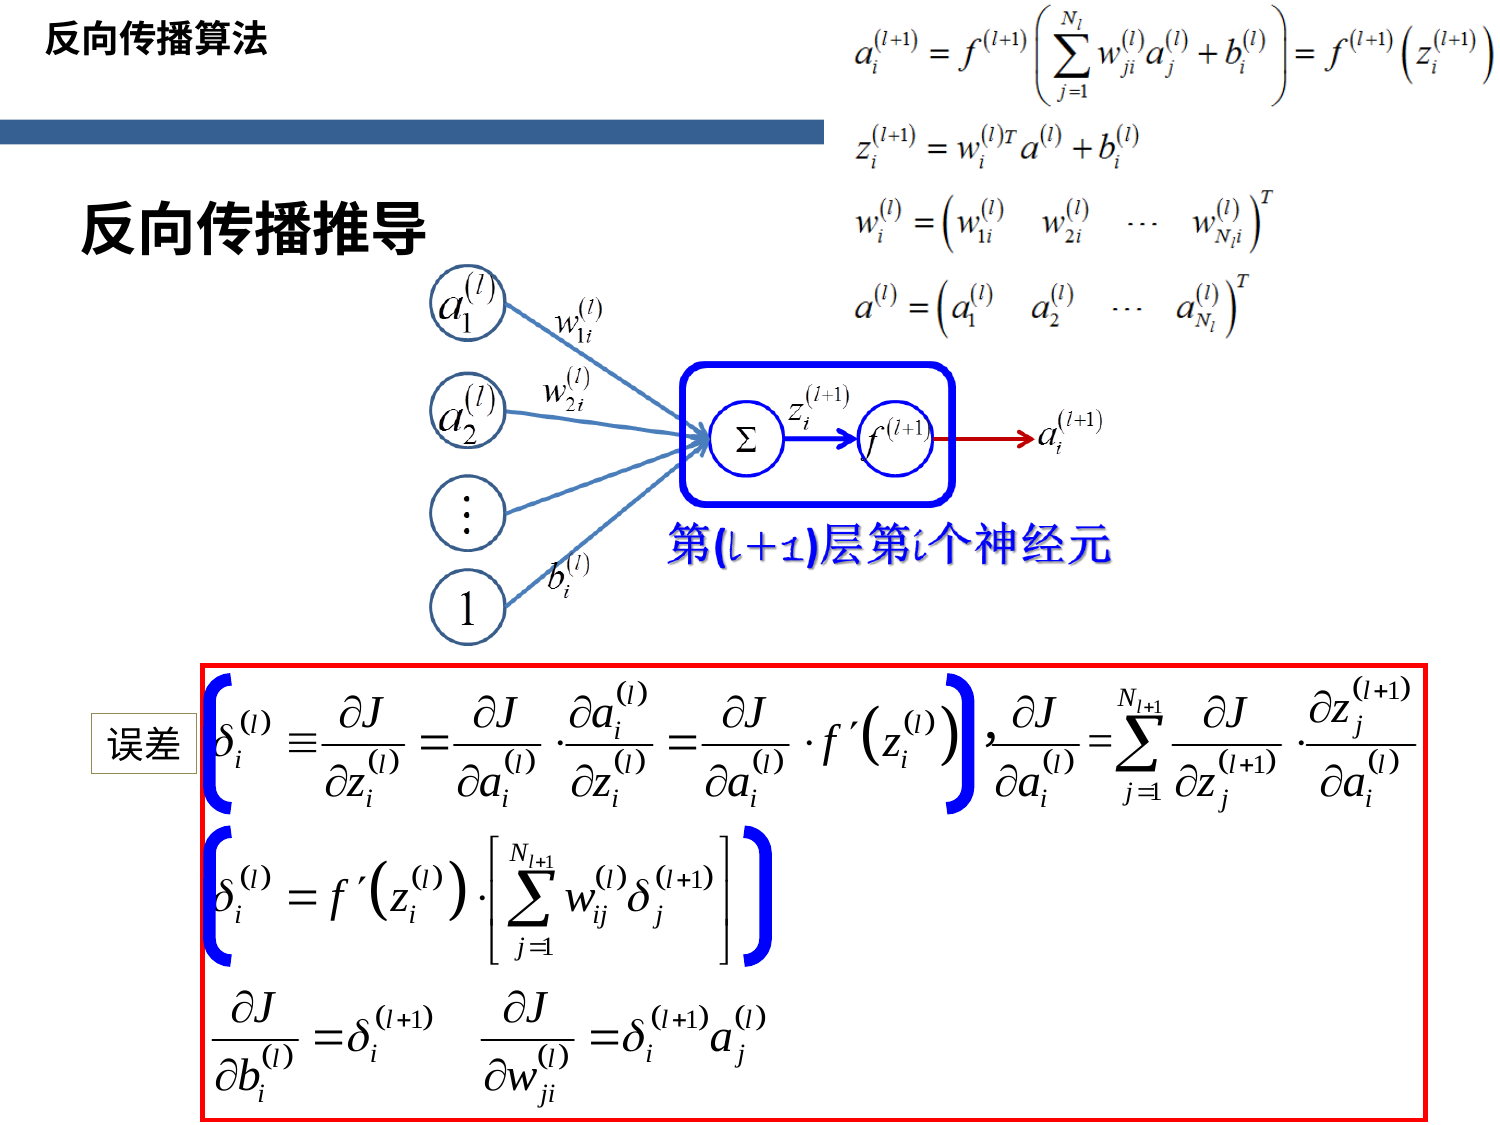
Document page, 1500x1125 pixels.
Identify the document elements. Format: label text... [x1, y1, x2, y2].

picture [416, 0, 1500, 652]
title 反向传播算法 [29, 7, 819, 91]
subtitle 反向传播推导 [64, 184, 1436, 1047]
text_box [204, 667, 1424, 1118]
text_box 误差 [91, 713, 197, 774]
